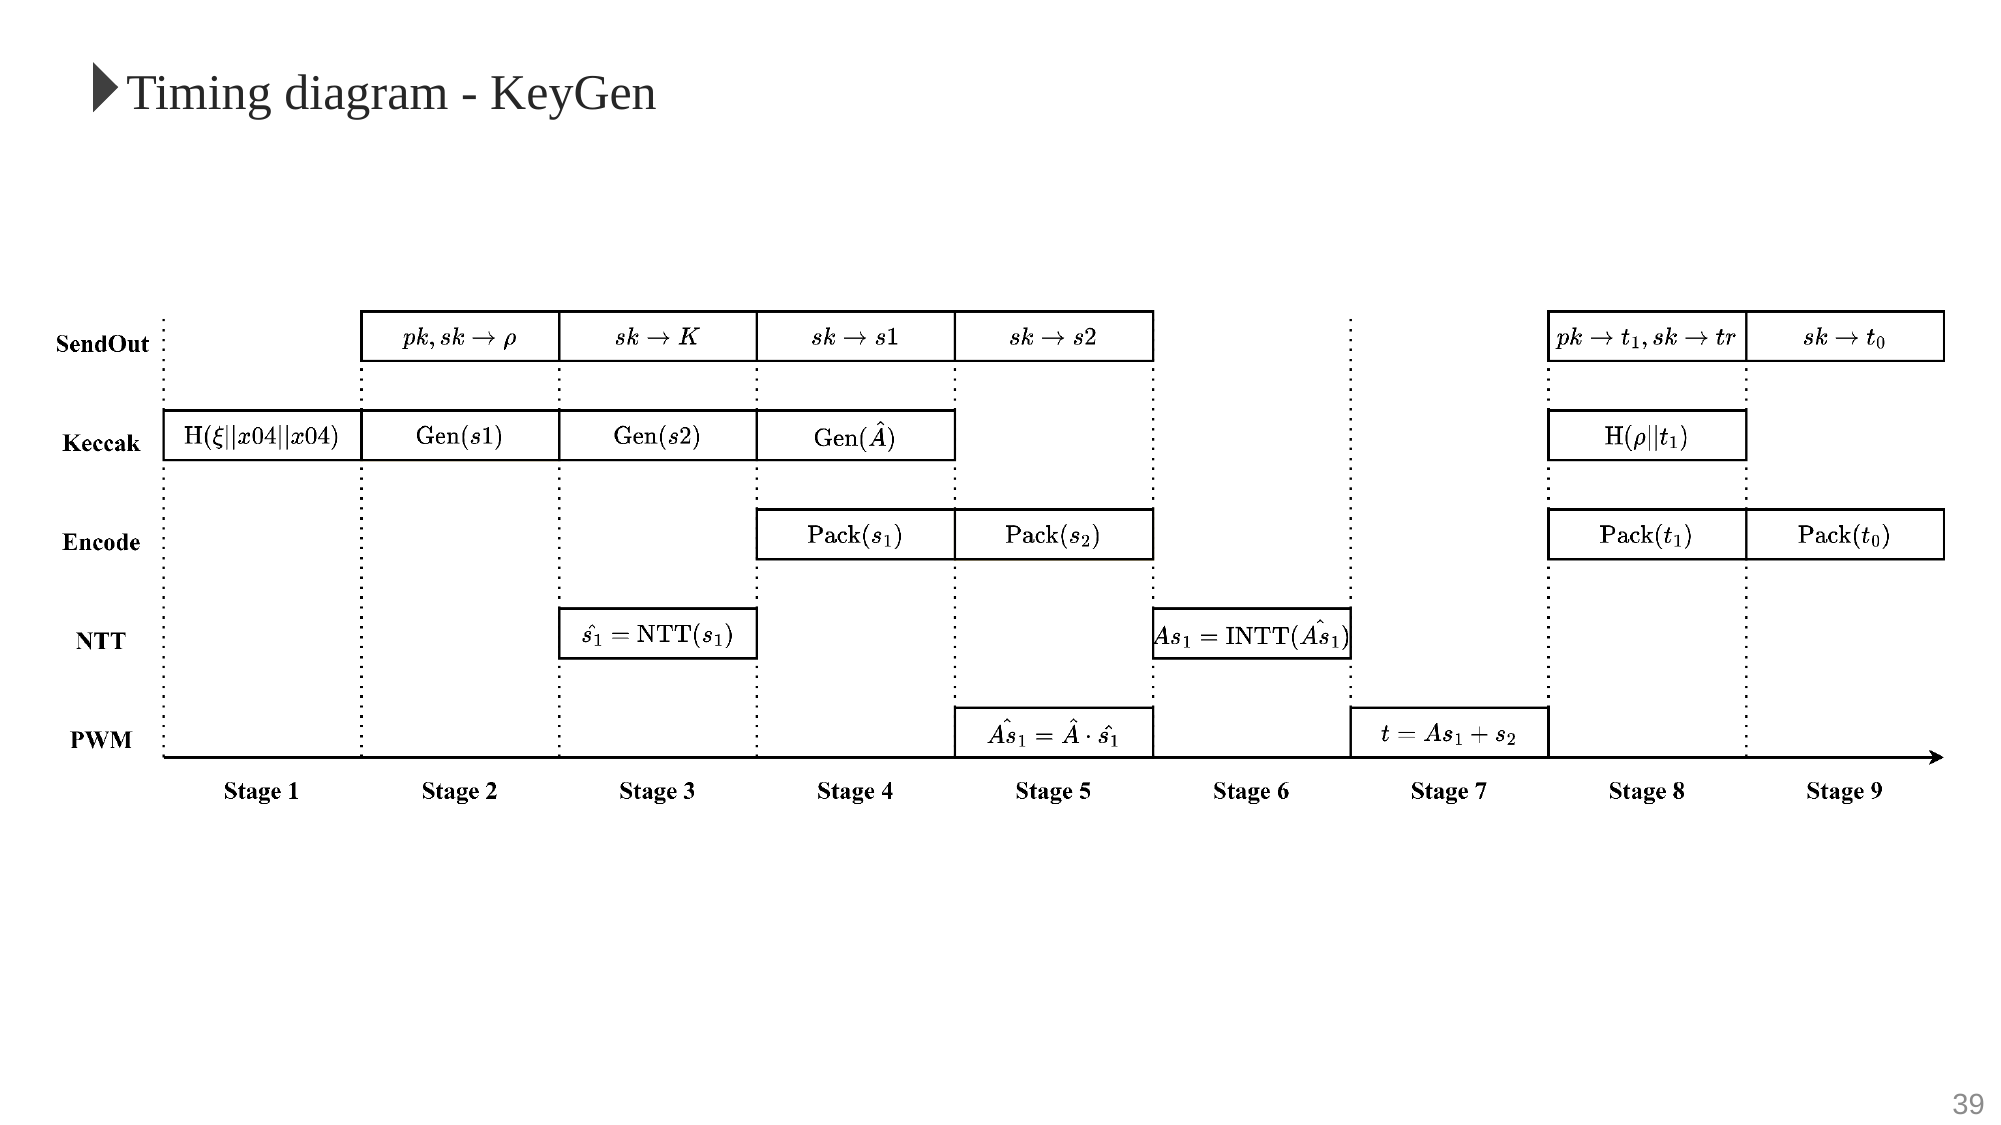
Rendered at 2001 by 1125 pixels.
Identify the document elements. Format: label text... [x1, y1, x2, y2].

slide_number 39 [1550, 1072, 2000, 1125]
picture [55, 297, 1945, 828]
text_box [93, 52, 675, 129]
